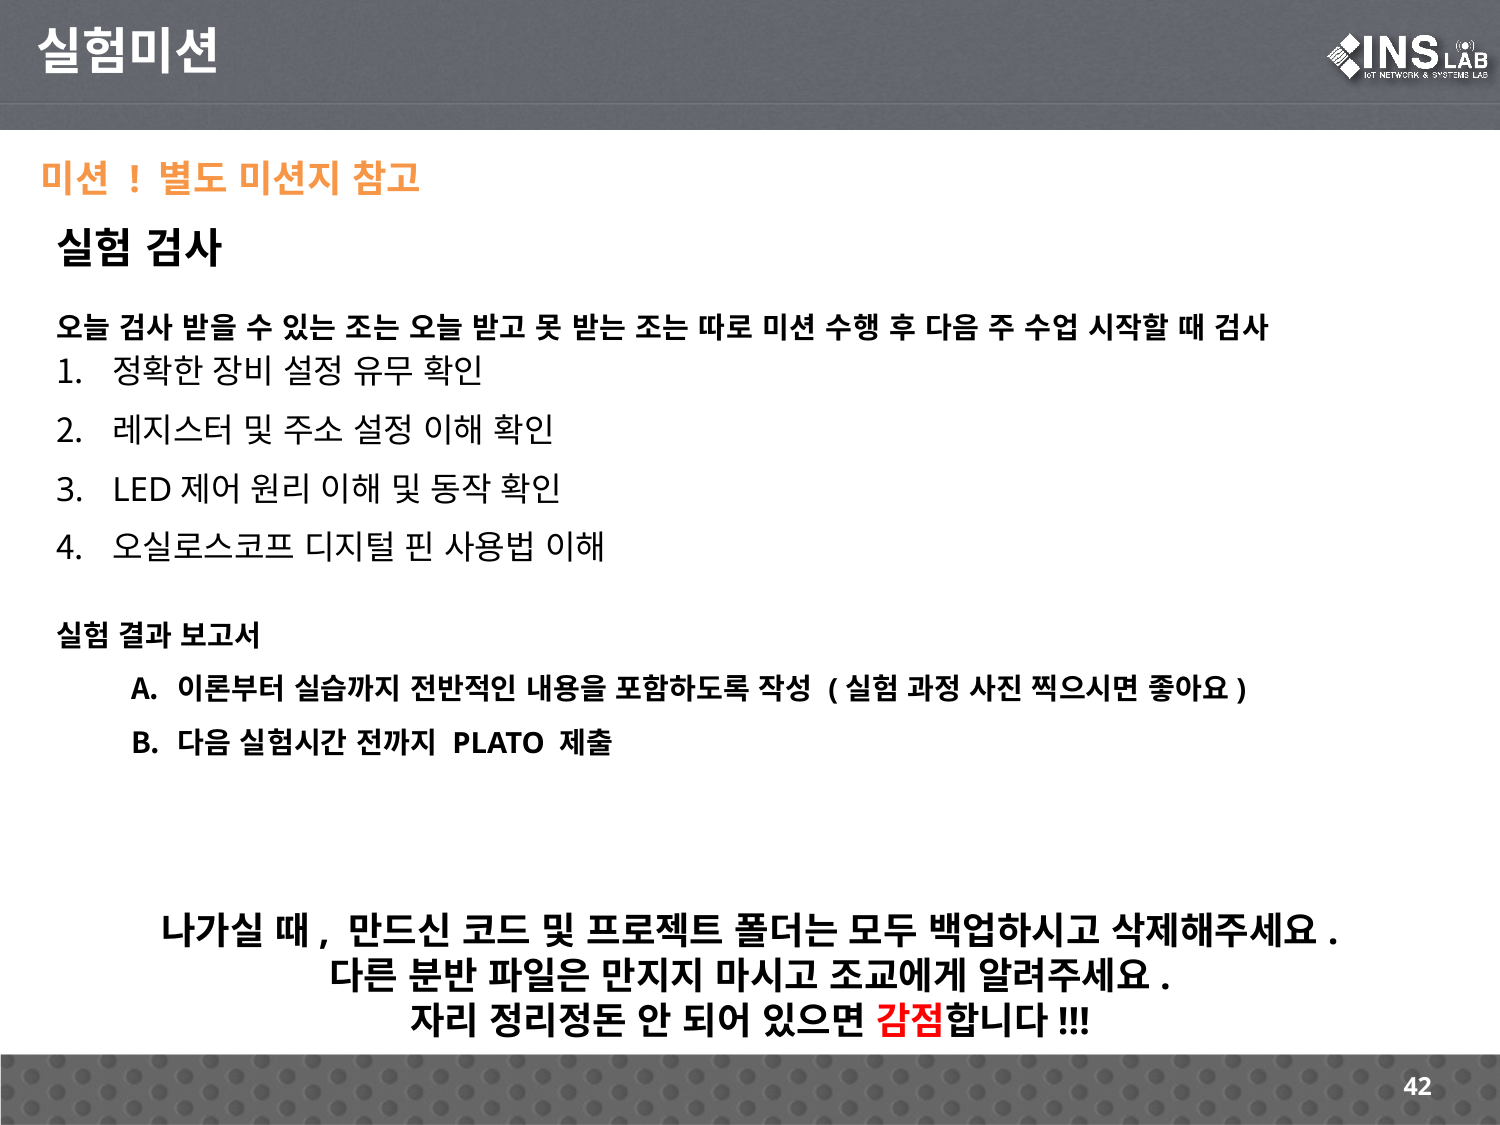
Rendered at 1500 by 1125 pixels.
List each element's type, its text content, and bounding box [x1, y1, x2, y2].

list 실험미션 [21, 12, 632, 102]
text_box [2, 1055, 1500, 1124]
picture [1327, 11, 1500, 101]
text_box 나가실 때, 만드신 코드 및 프로젝트 폴더는 모두 백업하시고 삭제해주세요. 다른 분반 파일은 만지지 마시고 조교에게 알려주세요. 자리 정리정돈 안 되어 있으면 감점합니다!!! [53, 899, 1447, 1050]
text_box [0, 0, 1500, 130]
text_box 실험 검사 오늘 검사 받을 수 있는 조는 오늘 받고 못 받는 조는 따로 미션 수행 후 다음 주 수업 시작할 때 검사 정확한 장비 설정 유무 확인 레지스터 및 주소 설정 이해 확인 LED제어 원리 이해 및 동작 확인 오실로스코프 디지털 핀 사용법 이해 [41, 214, 1436, 574]
text_box 실험 결과 보고서 이론부터 실습까지 전반적인 내용을 포함하도록 작성 (실험 과정 사진 찍으시면 좋아요) 다음 실험시간 전까지 PLATO 제출 [41, 608, 1353, 767]
text_box 미션 ! 별도 미션지 참고 [26, 147, 1447, 208]
slide_number 42 [1096, 1057, 1447, 1118]
